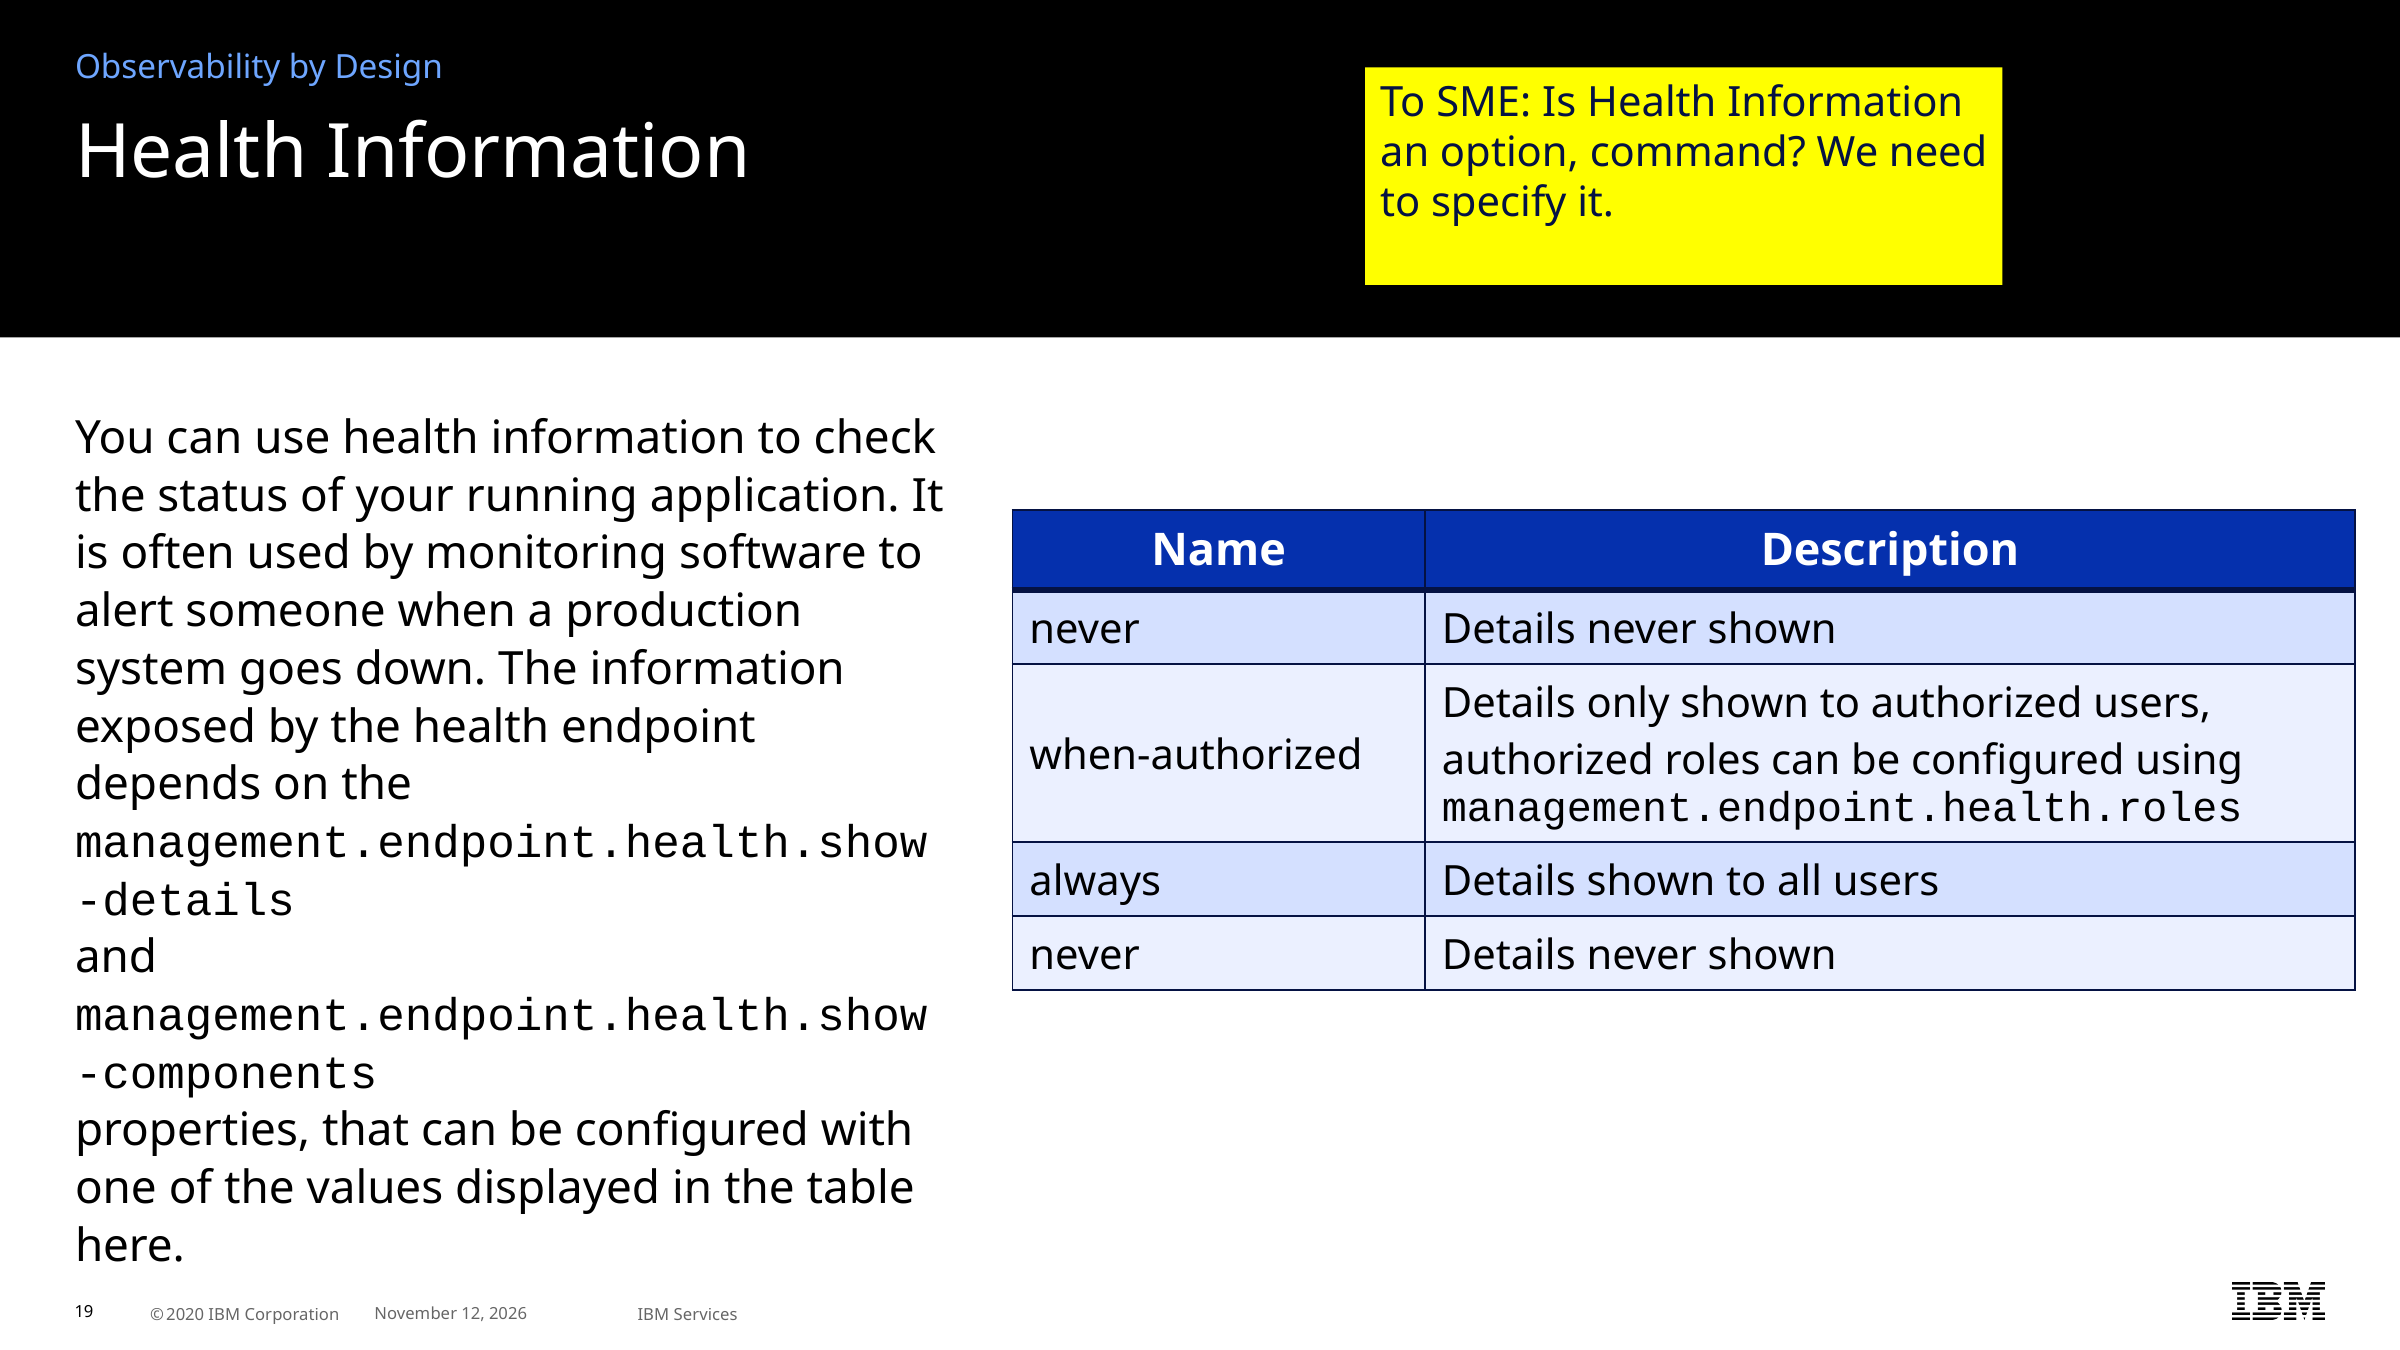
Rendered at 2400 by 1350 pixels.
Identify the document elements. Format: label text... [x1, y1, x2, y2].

table_header Name [1013, 511, 1424, 587]
title Health Information [75, 112, 2325, 300]
table_cell Details shown to all users [1426, 843, 2354, 915]
table_cell Details only shown to authorized users, authorized roles can be configured using management.endpoint.health.roles [1426, 665, 2354, 841]
list You can use health information to check the status of your running application. It is often used by monitoring software to alert someone when a production system goes down. The information exposed by the health endpoint depends on the management.endpoint.health.show-details and management.endpoint.health.show-components properties, that can be configured with one of the values displayed in the table here. [75, 367, 953, 1200]
table_cell never [1013, 593, 1424, 663]
table_cell when-authorized [1013, 665, 1424, 841]
table_cell Details never shown [1426, 917, 2354, 989]
text_box To SME: Is Health Information an option, command? We need to specify it. [1364, 66, 2003, 286]
list Observability by Design [75, 43, 1155, 89]
picture [2232, 1282, 2325, 1320]
table_cell never [1013, 917, 1424, 989]
table_cell Details never shown [1426, 593, 2354, 663]
table_cell always [1013, 843, 1424, 915]
table_header Description [1426, 511, 2354, 587]
